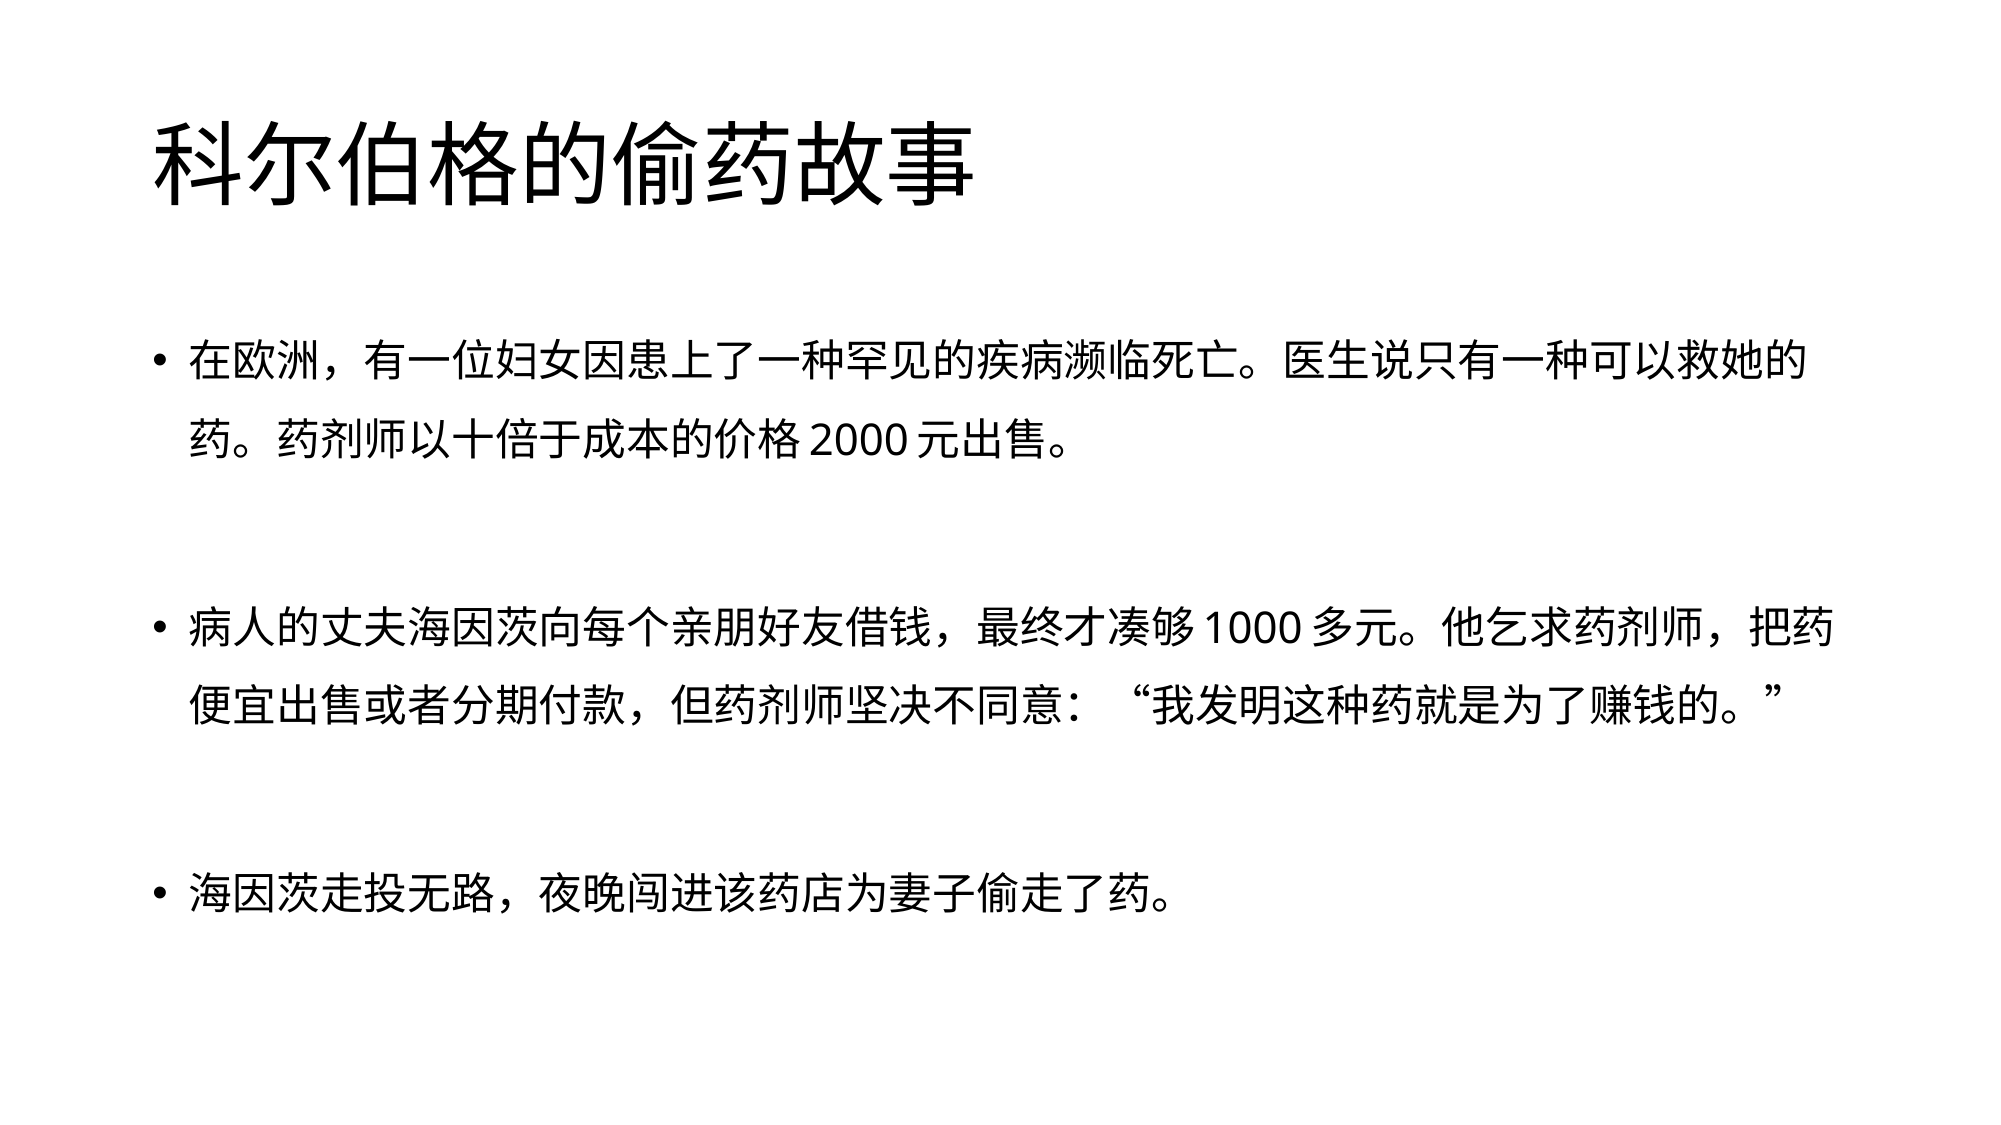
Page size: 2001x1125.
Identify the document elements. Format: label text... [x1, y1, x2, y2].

title 科尔伯格的偷药故事 [137, 59, 1863, 278]
list 在欧洲，有一位妇女因患上了一种罕见的疾病濒临死亡。医生说只有一种可以救她的药。药剂师以十倍于成本的价格2000元出售。 病人的丈夫海因茨向每个亲朋好友借钱，最终才凑够1000多元。他乞求药剂师，把药便宜出售或者分期付款，但药剂师坚决不同意：“我发明这种药就是为了赚钱的。” 海因茨走投无路，夜晚闯进该药店为妻子偷走了药。 [137, 299, 1863, 1014]
